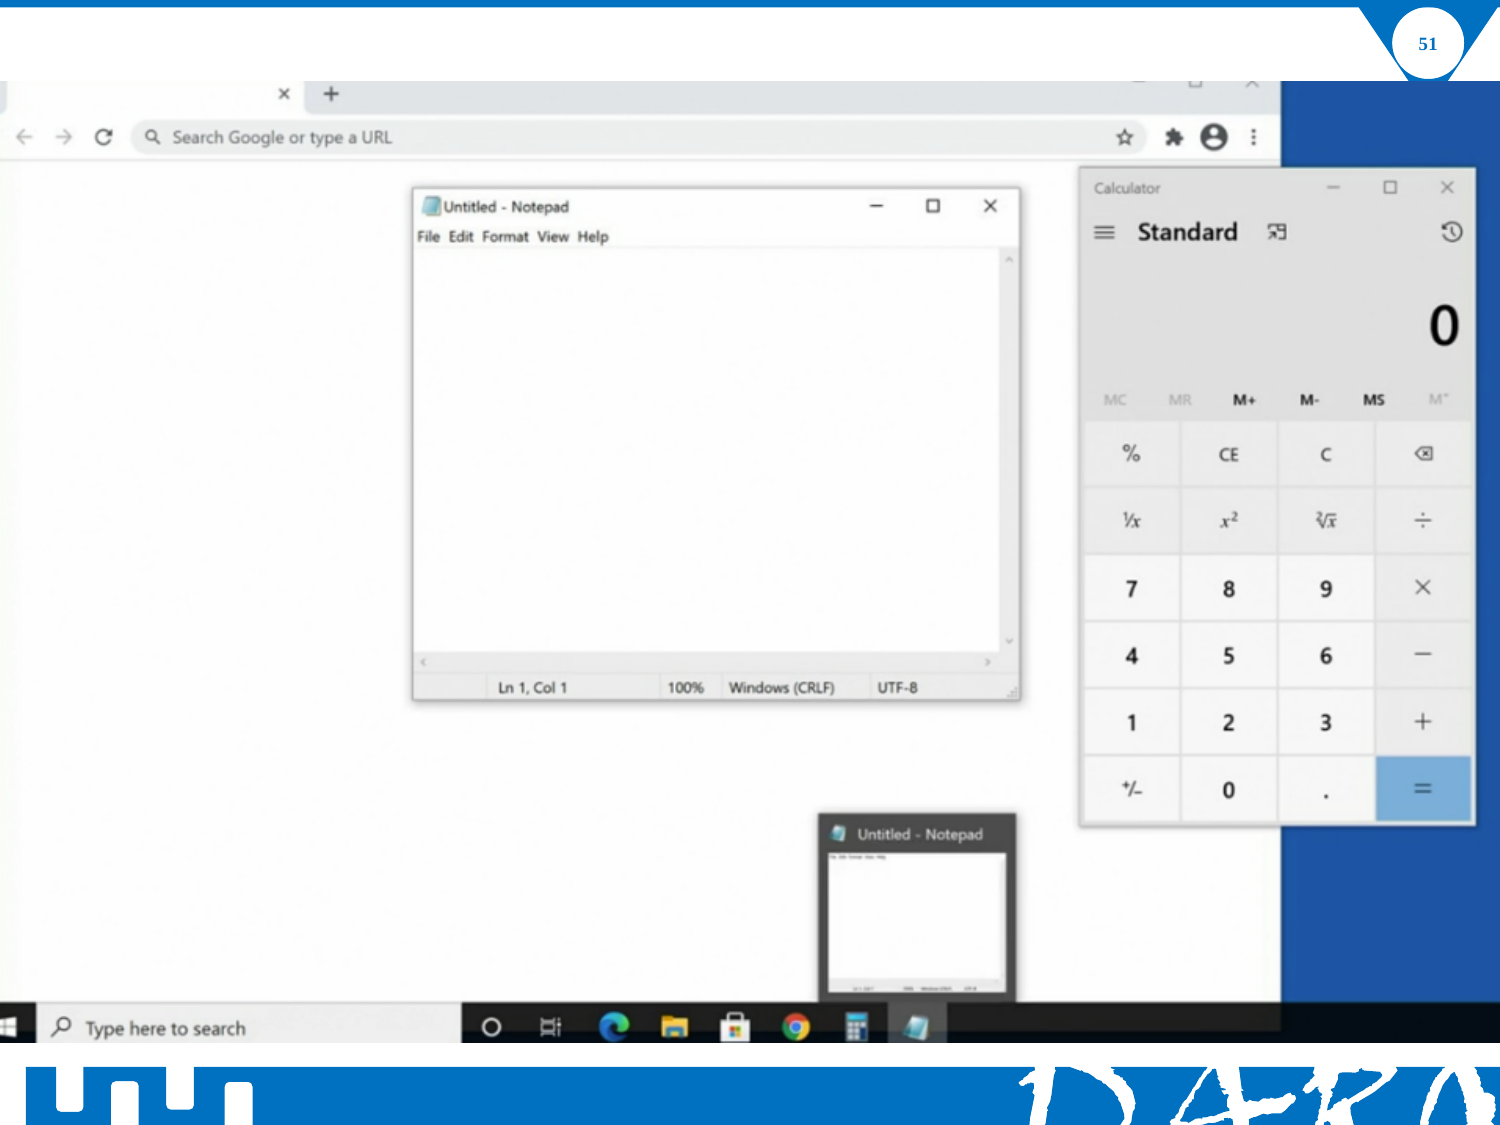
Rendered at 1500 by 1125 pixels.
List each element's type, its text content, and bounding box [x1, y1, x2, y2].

picture [0, 81, 1500, 1044]
slide_number 51 [1259, 13, 1500, 73]
